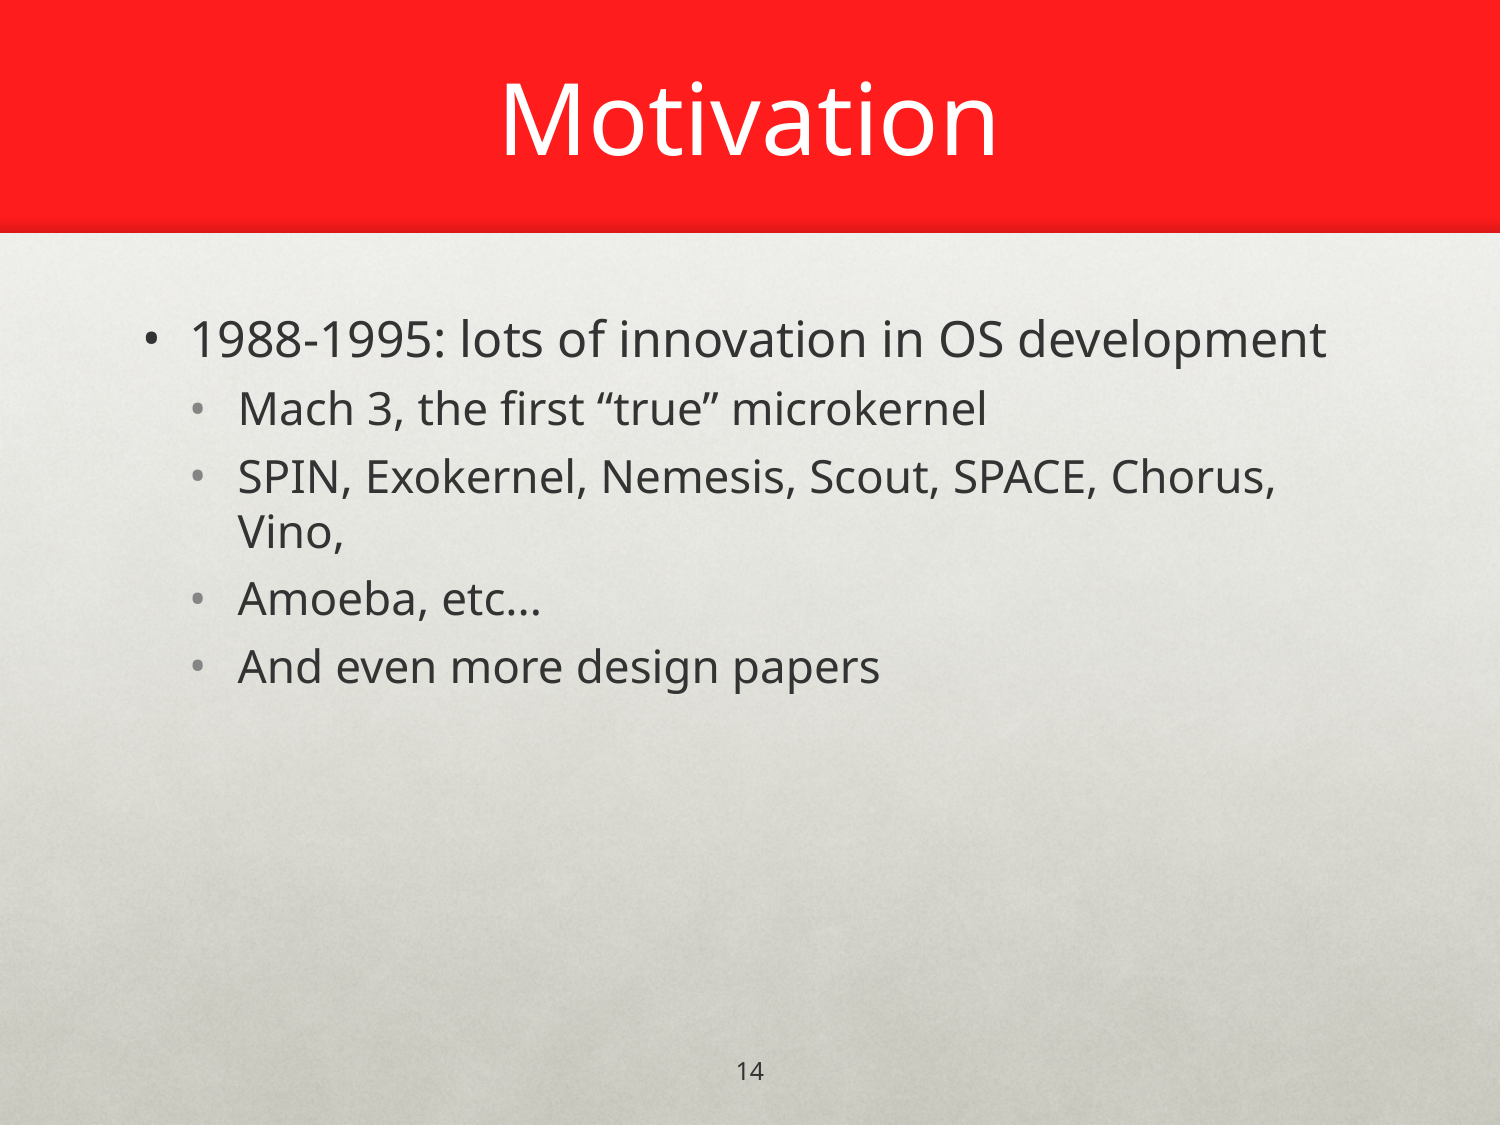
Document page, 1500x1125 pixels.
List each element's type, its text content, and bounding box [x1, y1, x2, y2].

list 1988-1995: lots of innovation in OS development Mach 3, the first “true” microkernel SPIN, Exokernel, Nemesis, Scout, SPACE, Chorus, Vino, Amoeba, etc... And even more design papers [127, 299, 1372, 1005]
picture [0, 214, 1500, 1125]
title Motivation [127, 10, 1372, 221]
slide_number 14 [699, 1042, 800, 1103]
